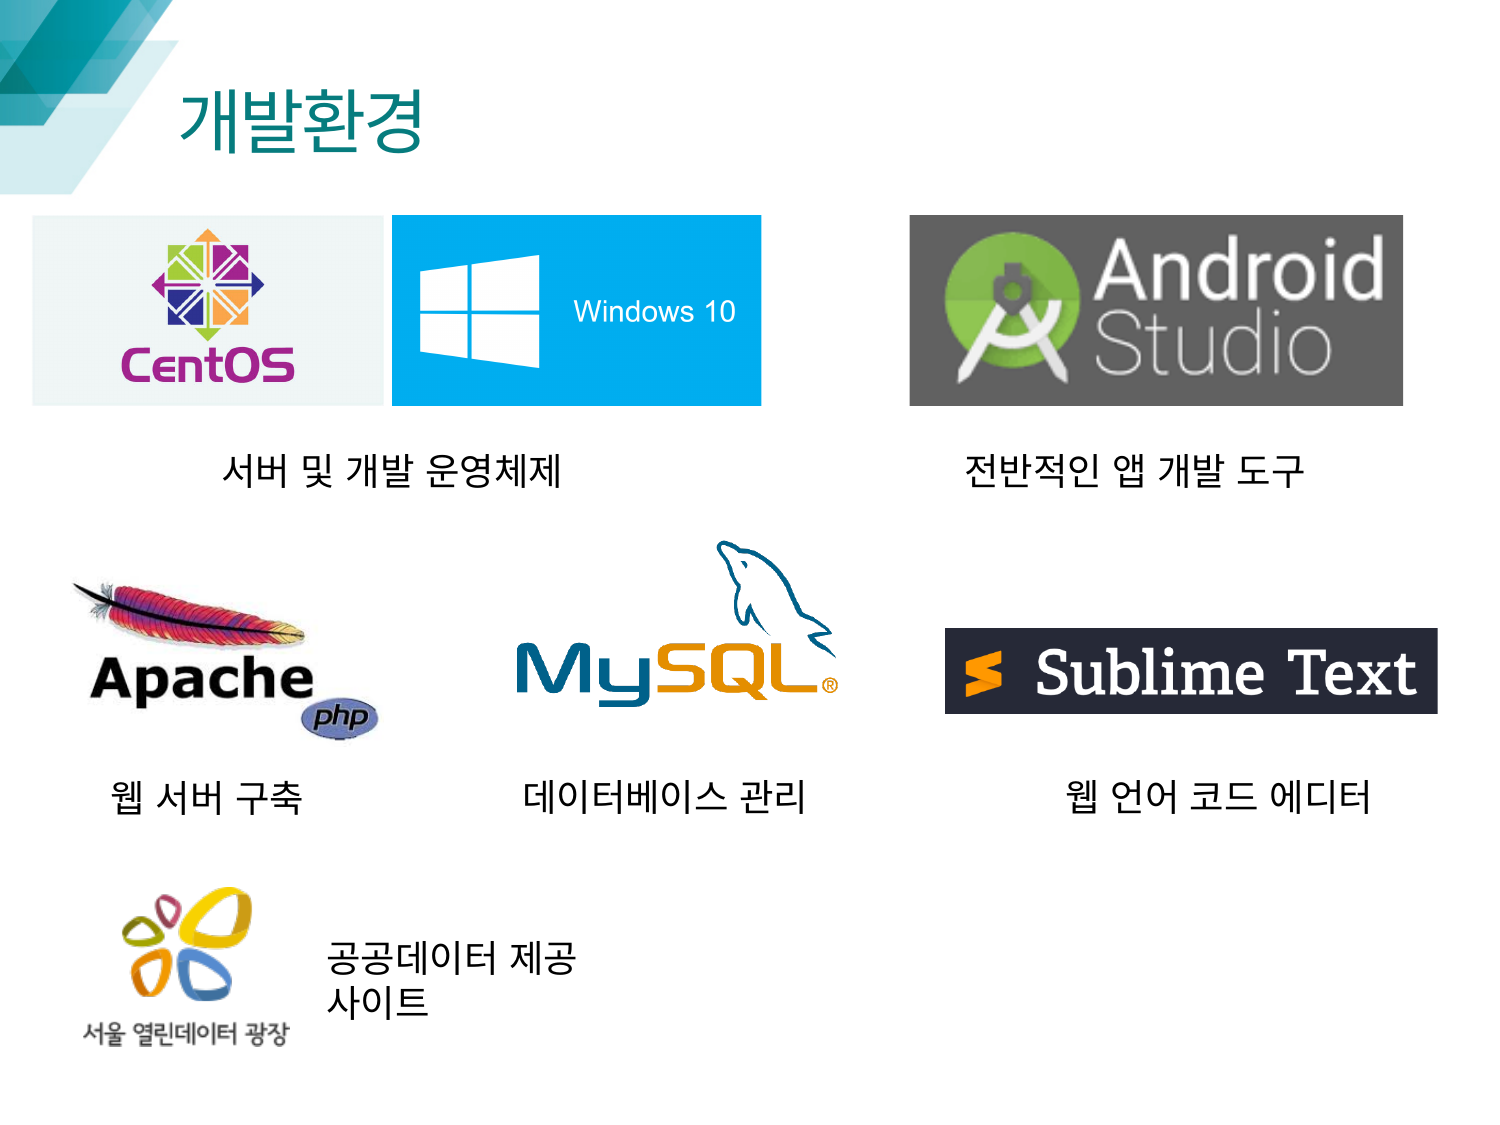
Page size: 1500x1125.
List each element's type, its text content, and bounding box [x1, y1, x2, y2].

text_box 전반적인 앱 개발 도구 [949, 440, 1322, 501]
picture [0, 0, 1500, 1125]
text_box 공공데이터 제공 사이트 [311, 928, 620, 1033]
title 개발환경 [162, 53, 1457, 189]
text_box 서버 및 개발 운영체제 [206, 440, 579, 501]
text_box 웹 서버 구축 [95, 767, 320, 828]
text_box 데이터베이스 관리 [507, 767, 824, 827]
text_box 웹 언어 코드 에디터 [1050, 767, 1389, 827]
